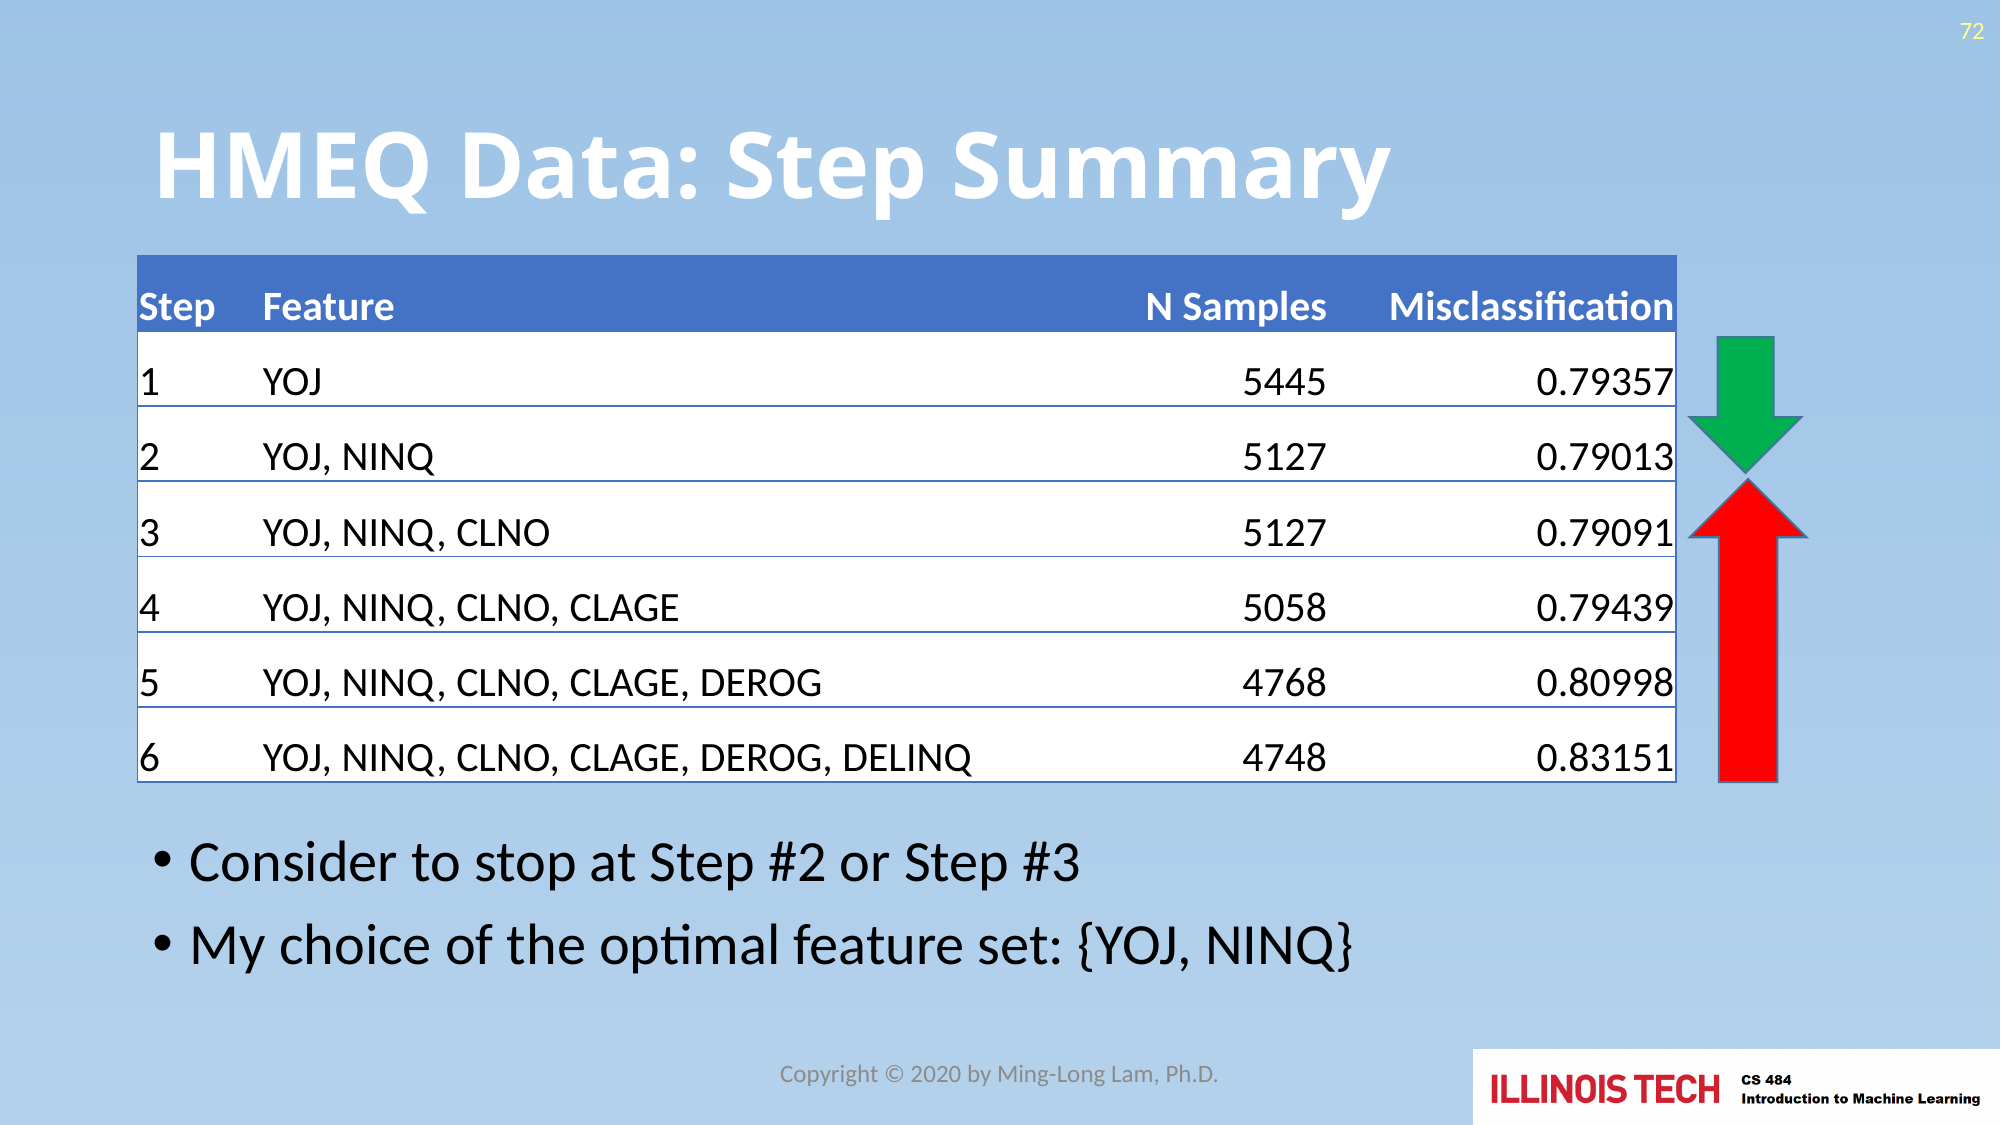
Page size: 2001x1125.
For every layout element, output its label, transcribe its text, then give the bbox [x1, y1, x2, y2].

table_cell 5445 [1012, 332, 1329, 405]
table_cell 0.80998 [1329, 633, 1675, 706]
table_header Feature [262, 257, 1012, 330]
table_cell YOJ, NINQ, CLNO, CLAGE, DEROG [262, 633, 1012, 706]
slide_number 72 [1550, 0, 2000, 60]
table_cell 4 [138, 557, 262, 631]
table_cell 3 [138, 482, 262, 556]
table_cell 0.83151 [1329, 708, 1675, 781]
table_cell YOJ, NINQ, CLNO, CLAGE, DEROG, DELINQ [262, 708, 1012, 781]
table_cell 1 [138, 332, 262, 405]
table_cell 2 [138, 407, 262, 480]
table_cell 6 [138, 708, 262, 781]
table_cell 0.79357 [1329, 332, 1675, 405]
table_header Step [138, 257, 262, 330]
table_header Misclassification [1329, 257, 1675, 330]
list Consider to stop at Step #2 or Step #3 My choice of the optimal feature set: {YOJ, NINQ} [137, 823, 1863, 1002]
table_cell 0.79091 [1329, 482, 1675, 556]
footer Copyright © 2020 by Ming-Long Lam, Ph.D. [662, 1042, 1338, 1103]
title HMEQ Data: Step Summary [137, 59, 1863, 278]
table_cell 0.79439 [1329, 557, 1675, 631]
text_box [1687, 336, 1804, 475]
table_cell 5127 [1012, 407, 1329, 480]
picture [1473, 1049, 2000, 1125]
table_cell YOJ, NINQ, CLNO [262, 482, 1012, 556]
table_cell 5 [138, 633, 262, 706]
text_box [1687, 477, 1810, 784]
table_cell 5127 [1012, 482, 1329, 556]
table_cell 4768 [1012, 633, 1329, 706]
table_cell YOJ, NINQ, CLNO, CLAGE [262, 557, 1012, 631]
table_cell 5058 [1012, 557, 1329, 631]
table_header N Samples [1012, 257, 1329, 330]
table_cell YOJ, NINQ [262, 407, 1012, 480]
table_cell 4748 [1012, 708, 1329, 781]
table_cell 0.79013 [1329, 407, 1675, 480]
table_cell YOJ [262, 332, 1012, 405]
